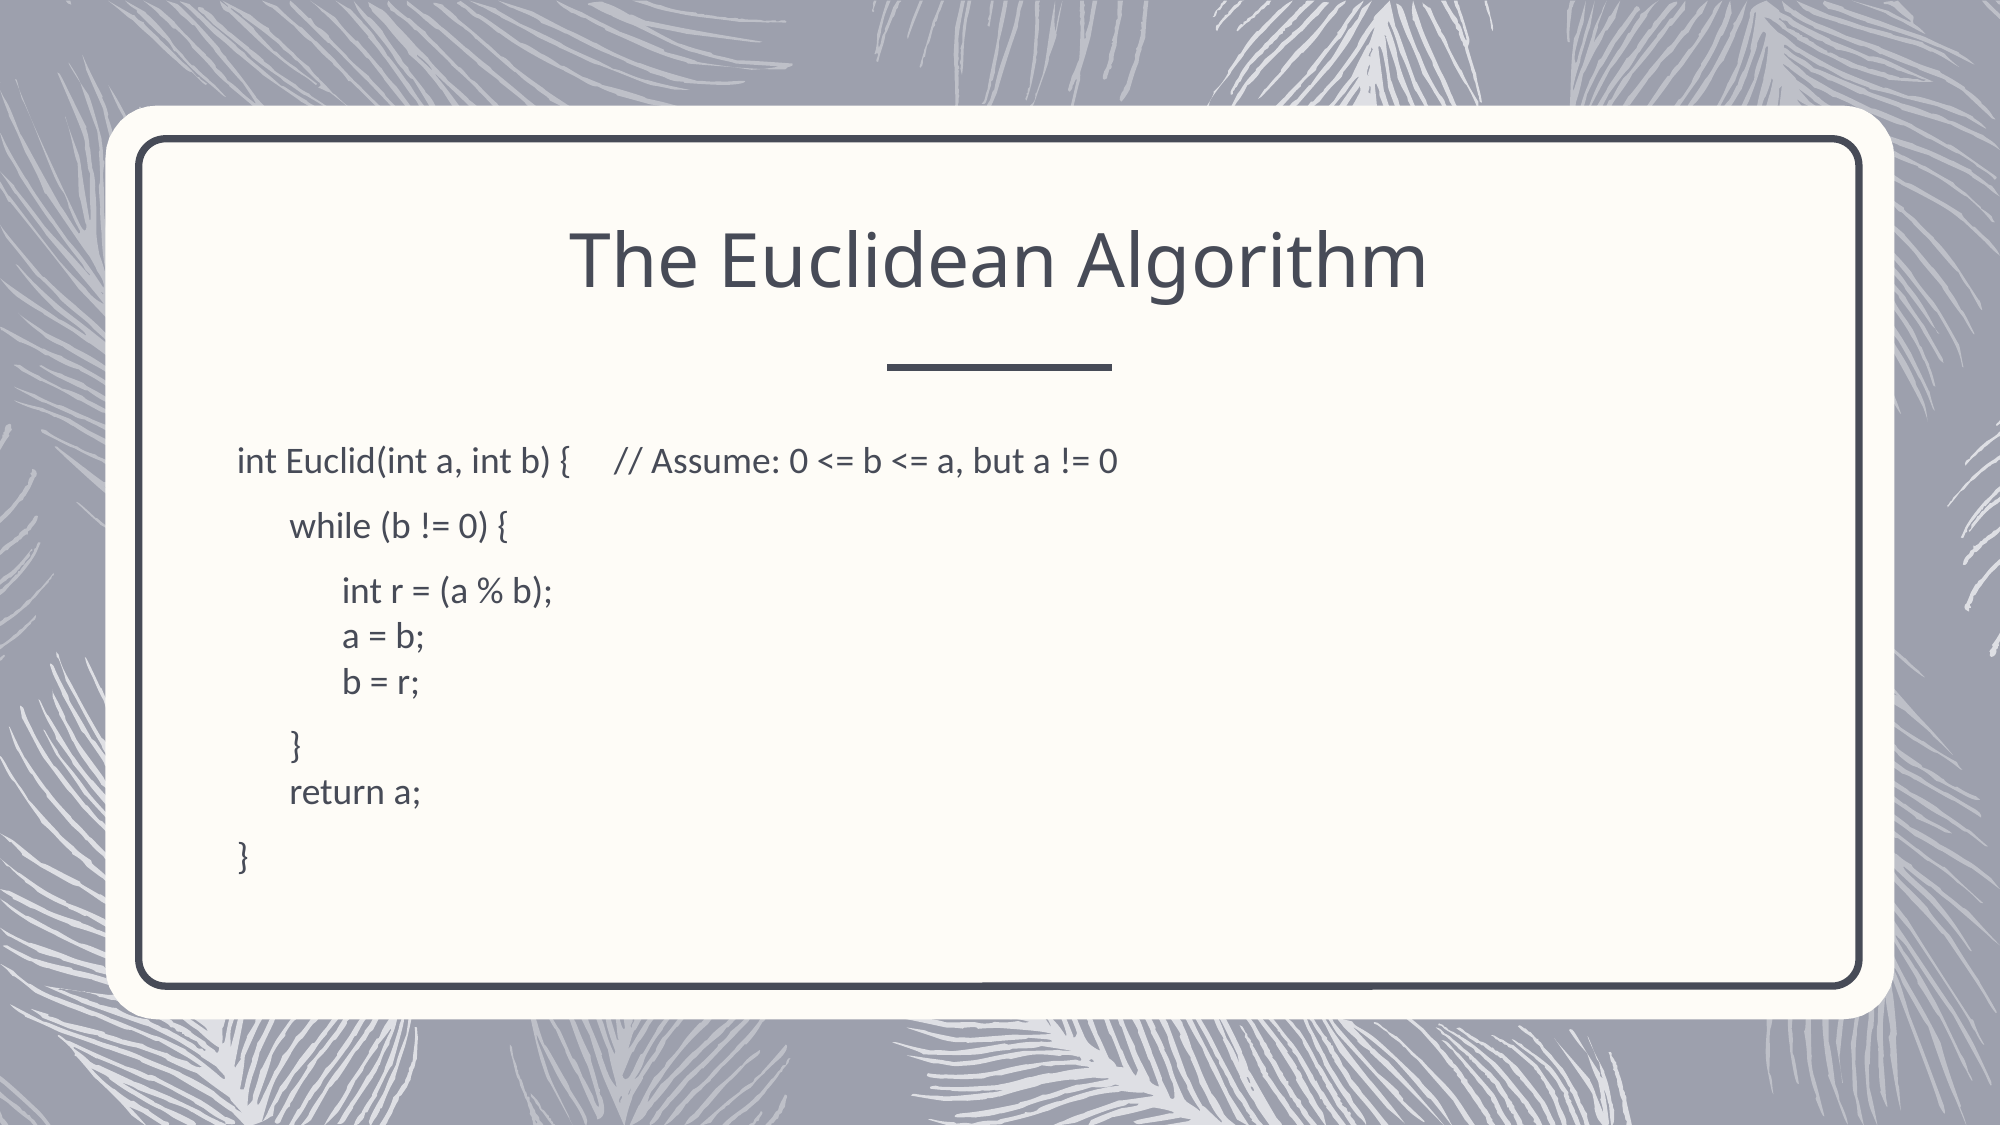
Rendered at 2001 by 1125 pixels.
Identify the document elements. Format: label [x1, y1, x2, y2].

text_box [0, 0, 2000, 1125]
